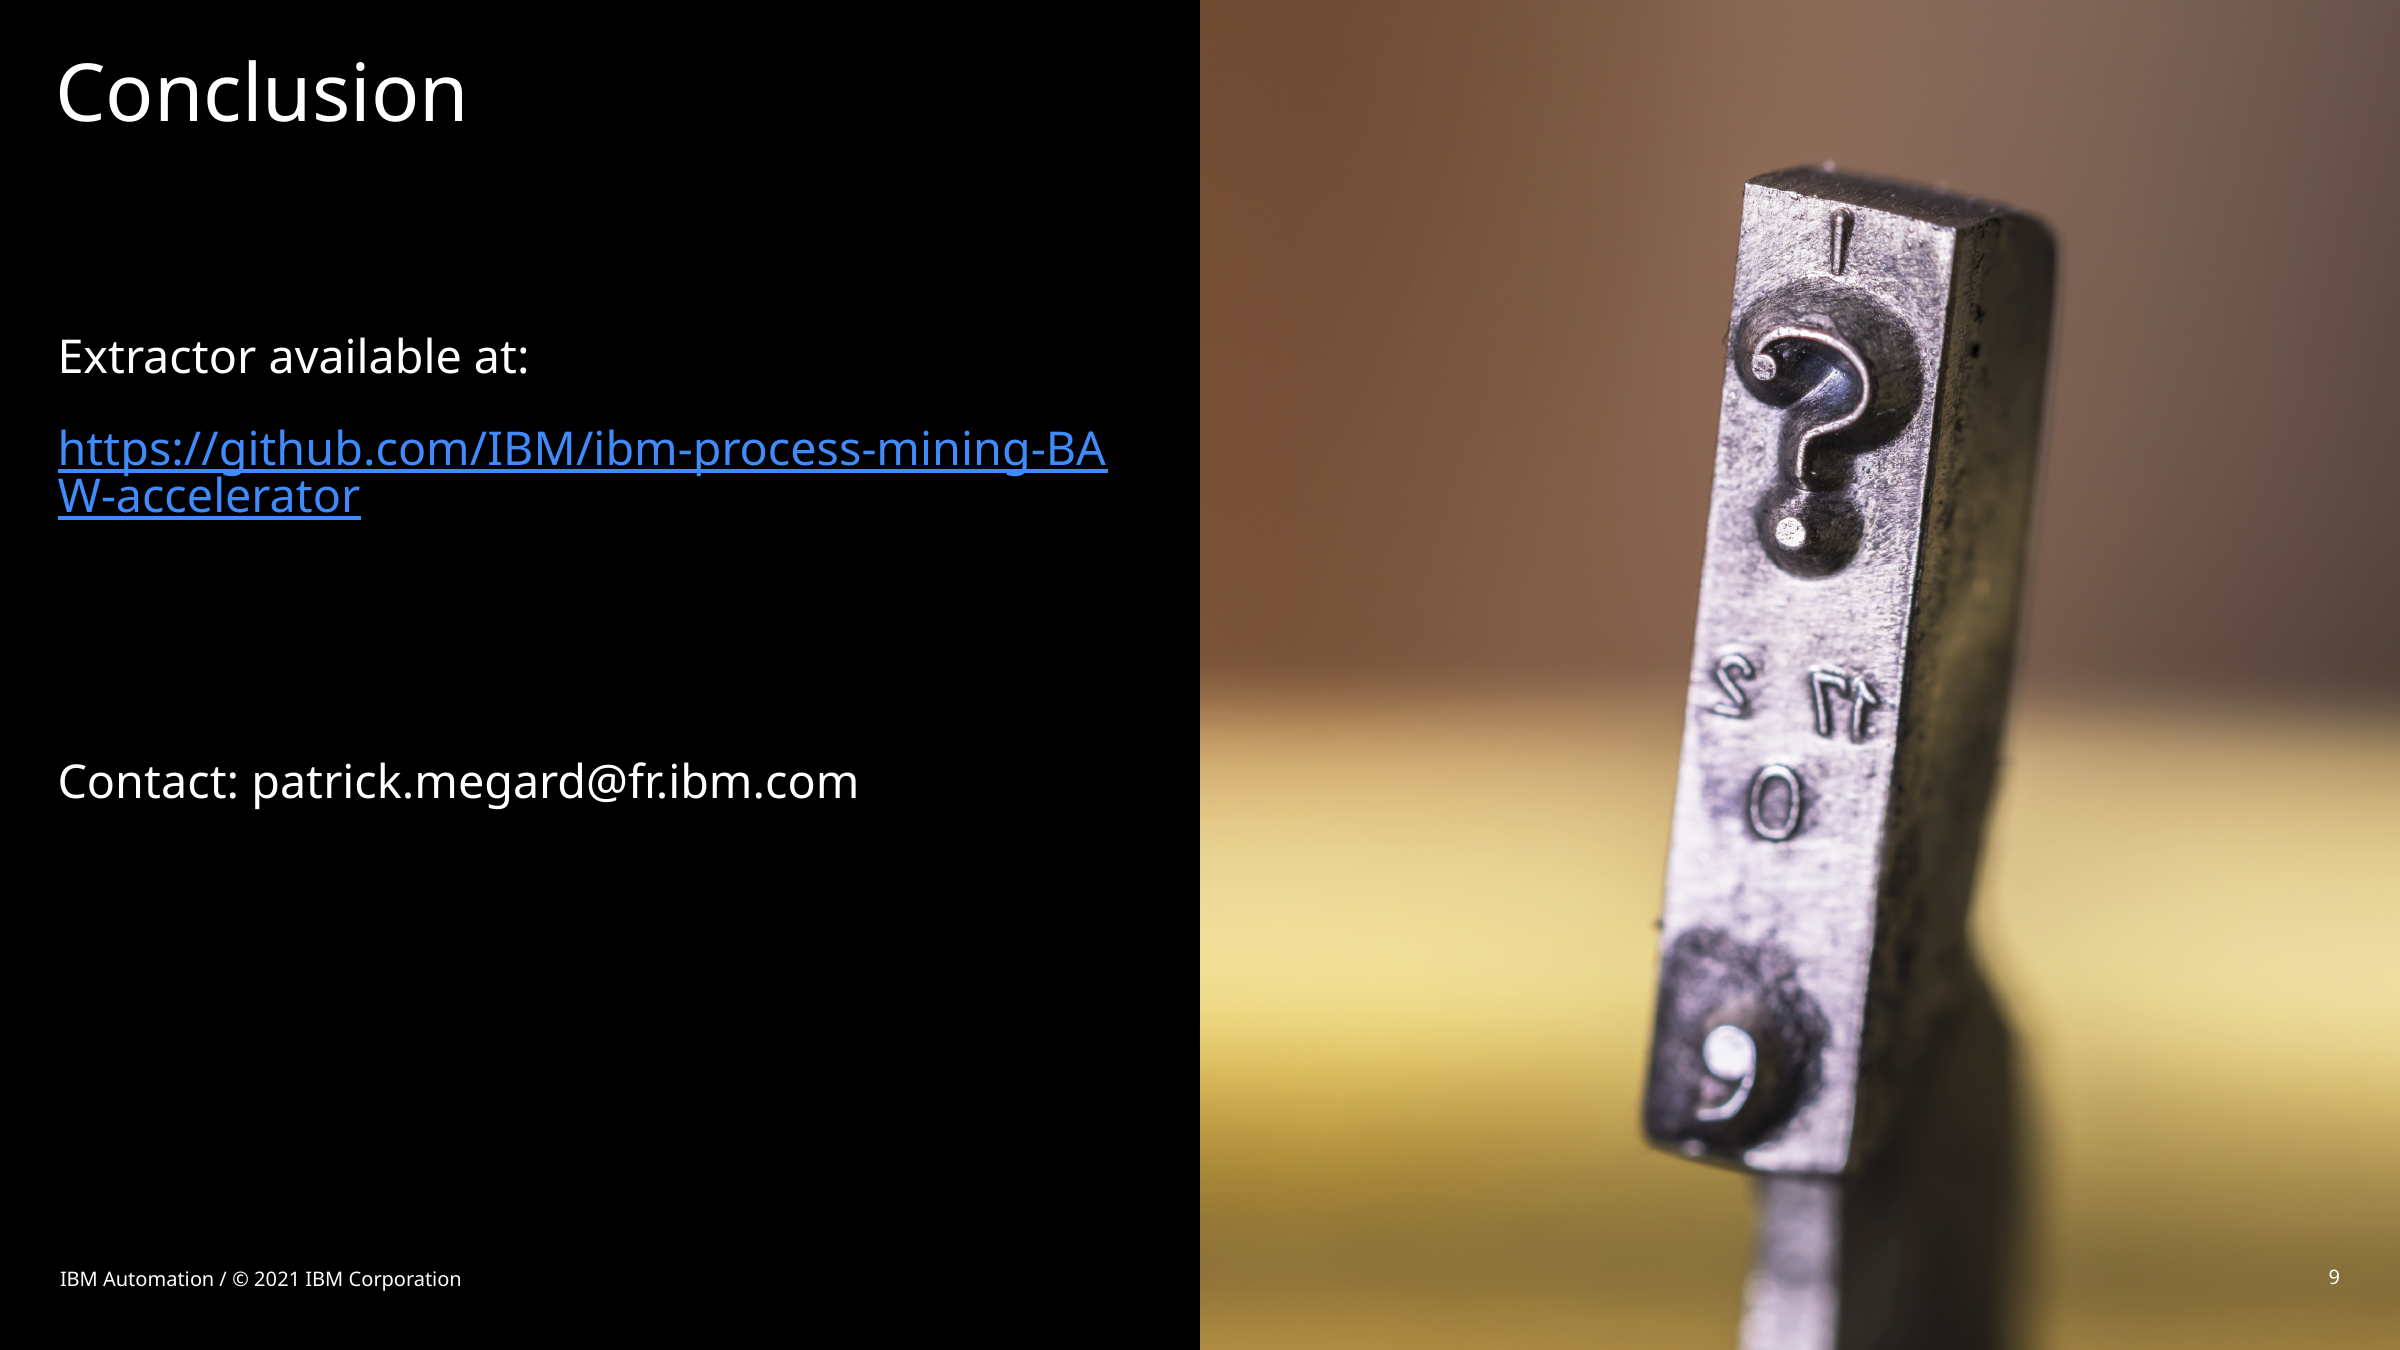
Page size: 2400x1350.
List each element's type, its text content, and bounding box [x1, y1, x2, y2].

footer IBM Automation / © 2021 IBM Corporation [60, 1256, 1140, 1301]
title Conclusion [55, 52, 1143, 264]
picture [1199, 0, 2400, 1350]
list Extractor available at: https://github.com/IBM/ibm-process-mining-BAW-accelerator Contact: patrick.megard@fr.ibm.com [57, 326, 1140, 1180]
